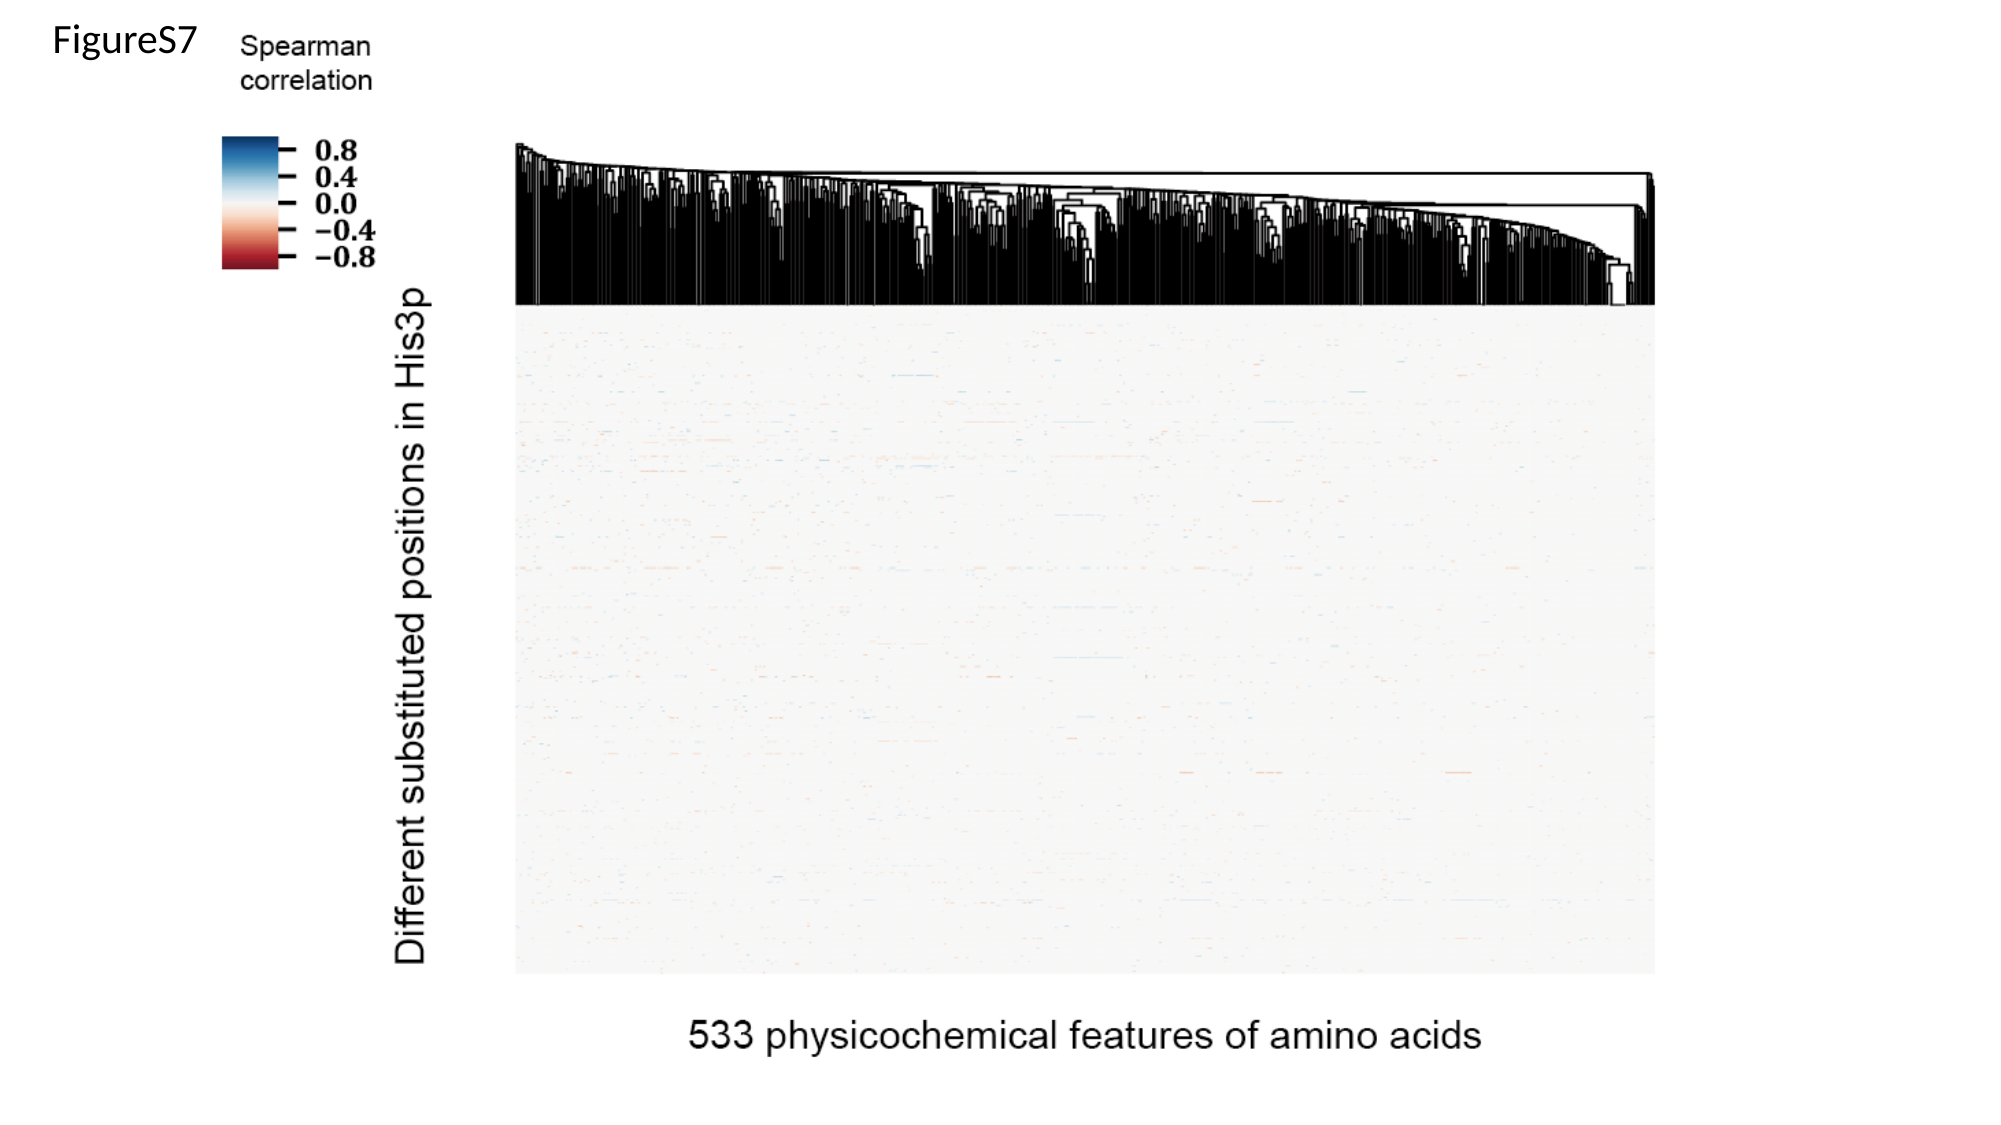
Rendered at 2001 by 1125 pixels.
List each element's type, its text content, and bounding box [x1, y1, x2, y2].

picture [187, 22, 1675, 1071]
text_box FigureS7 [37, 4, 214, 70]
